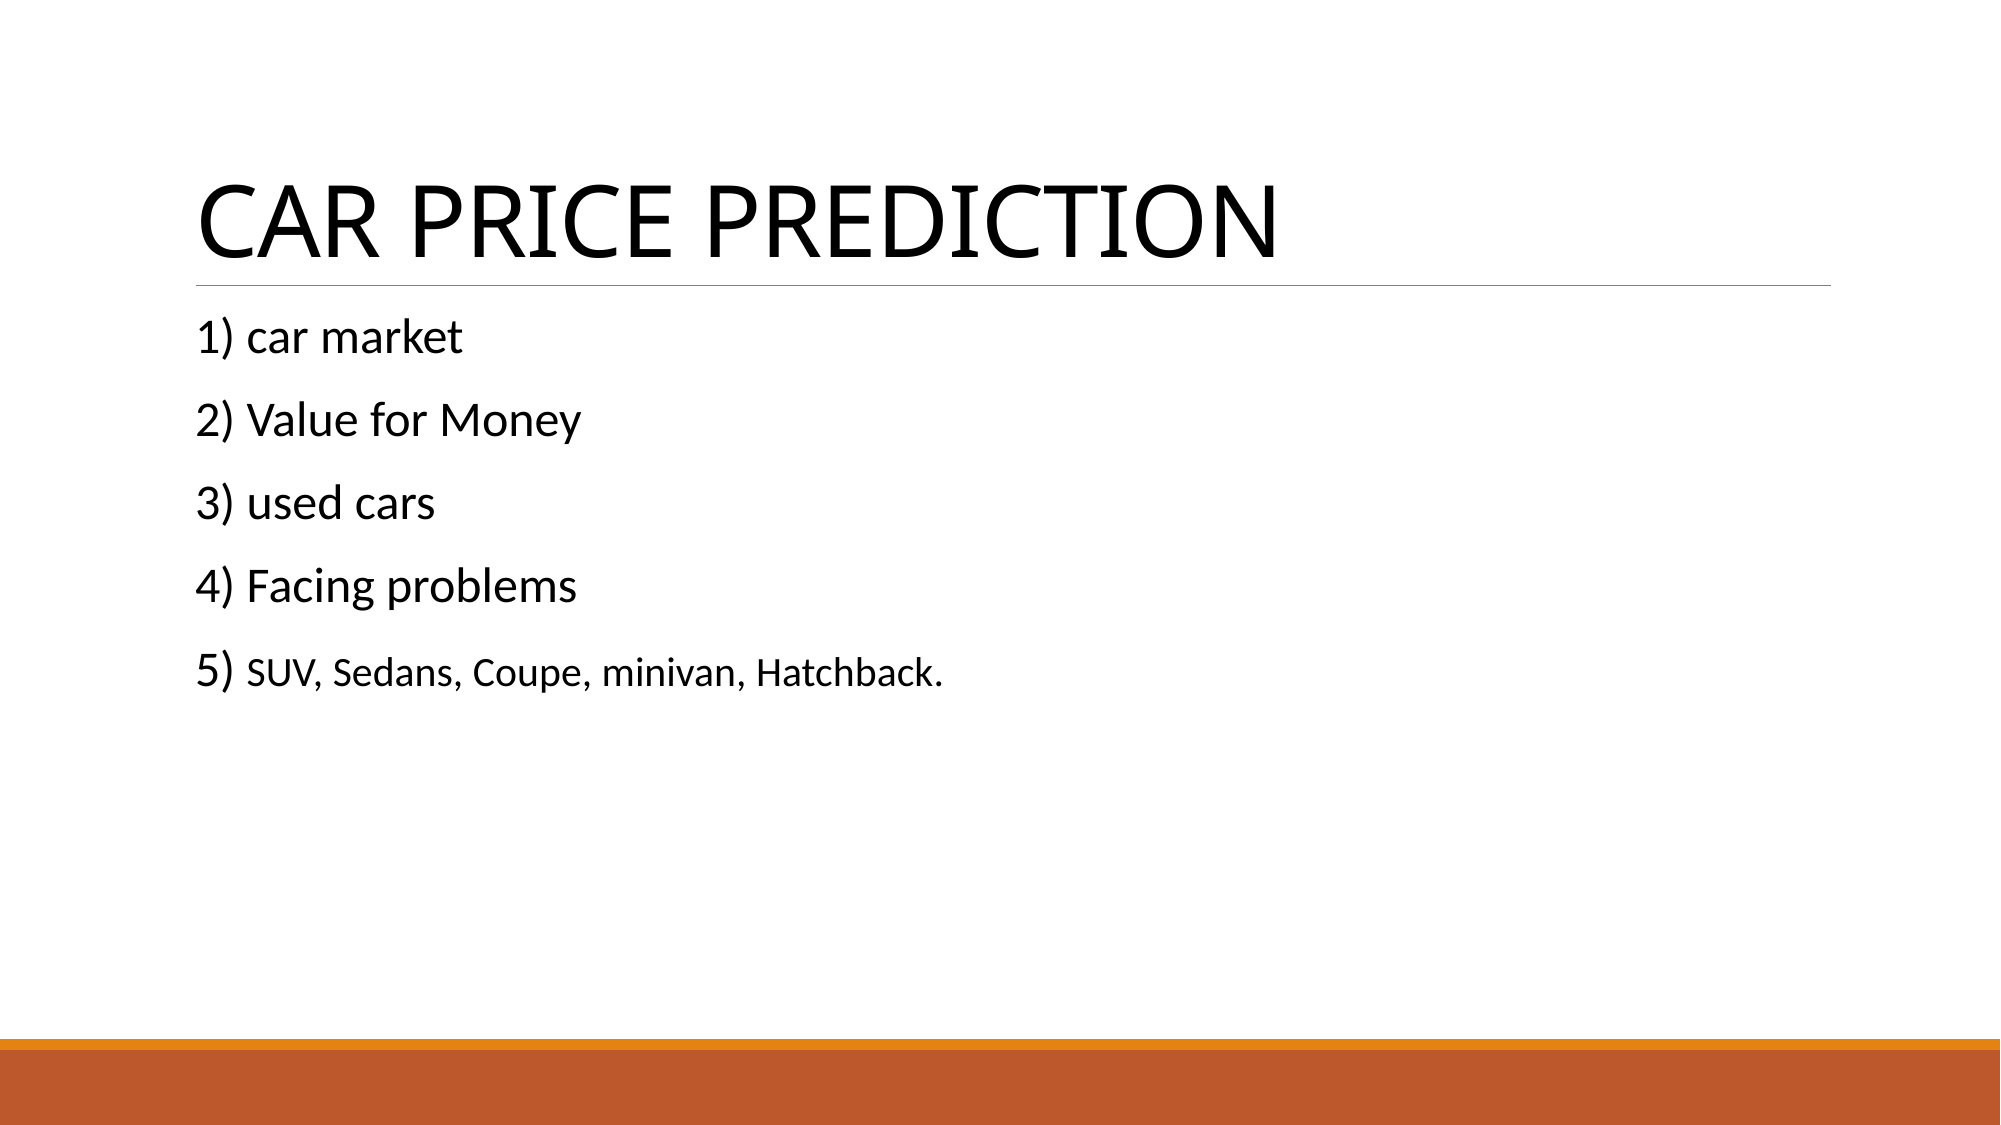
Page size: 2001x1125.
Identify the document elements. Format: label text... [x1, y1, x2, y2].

list 1) car market 2) Value for Money 3) used cars 4) Facing problems 5) SUV, Sedans, Coupe, minivan, Hatchback. [180, 302, 1830, 963]
title CAR PRICE PREDICTION [180, 47, 1830, 285]
